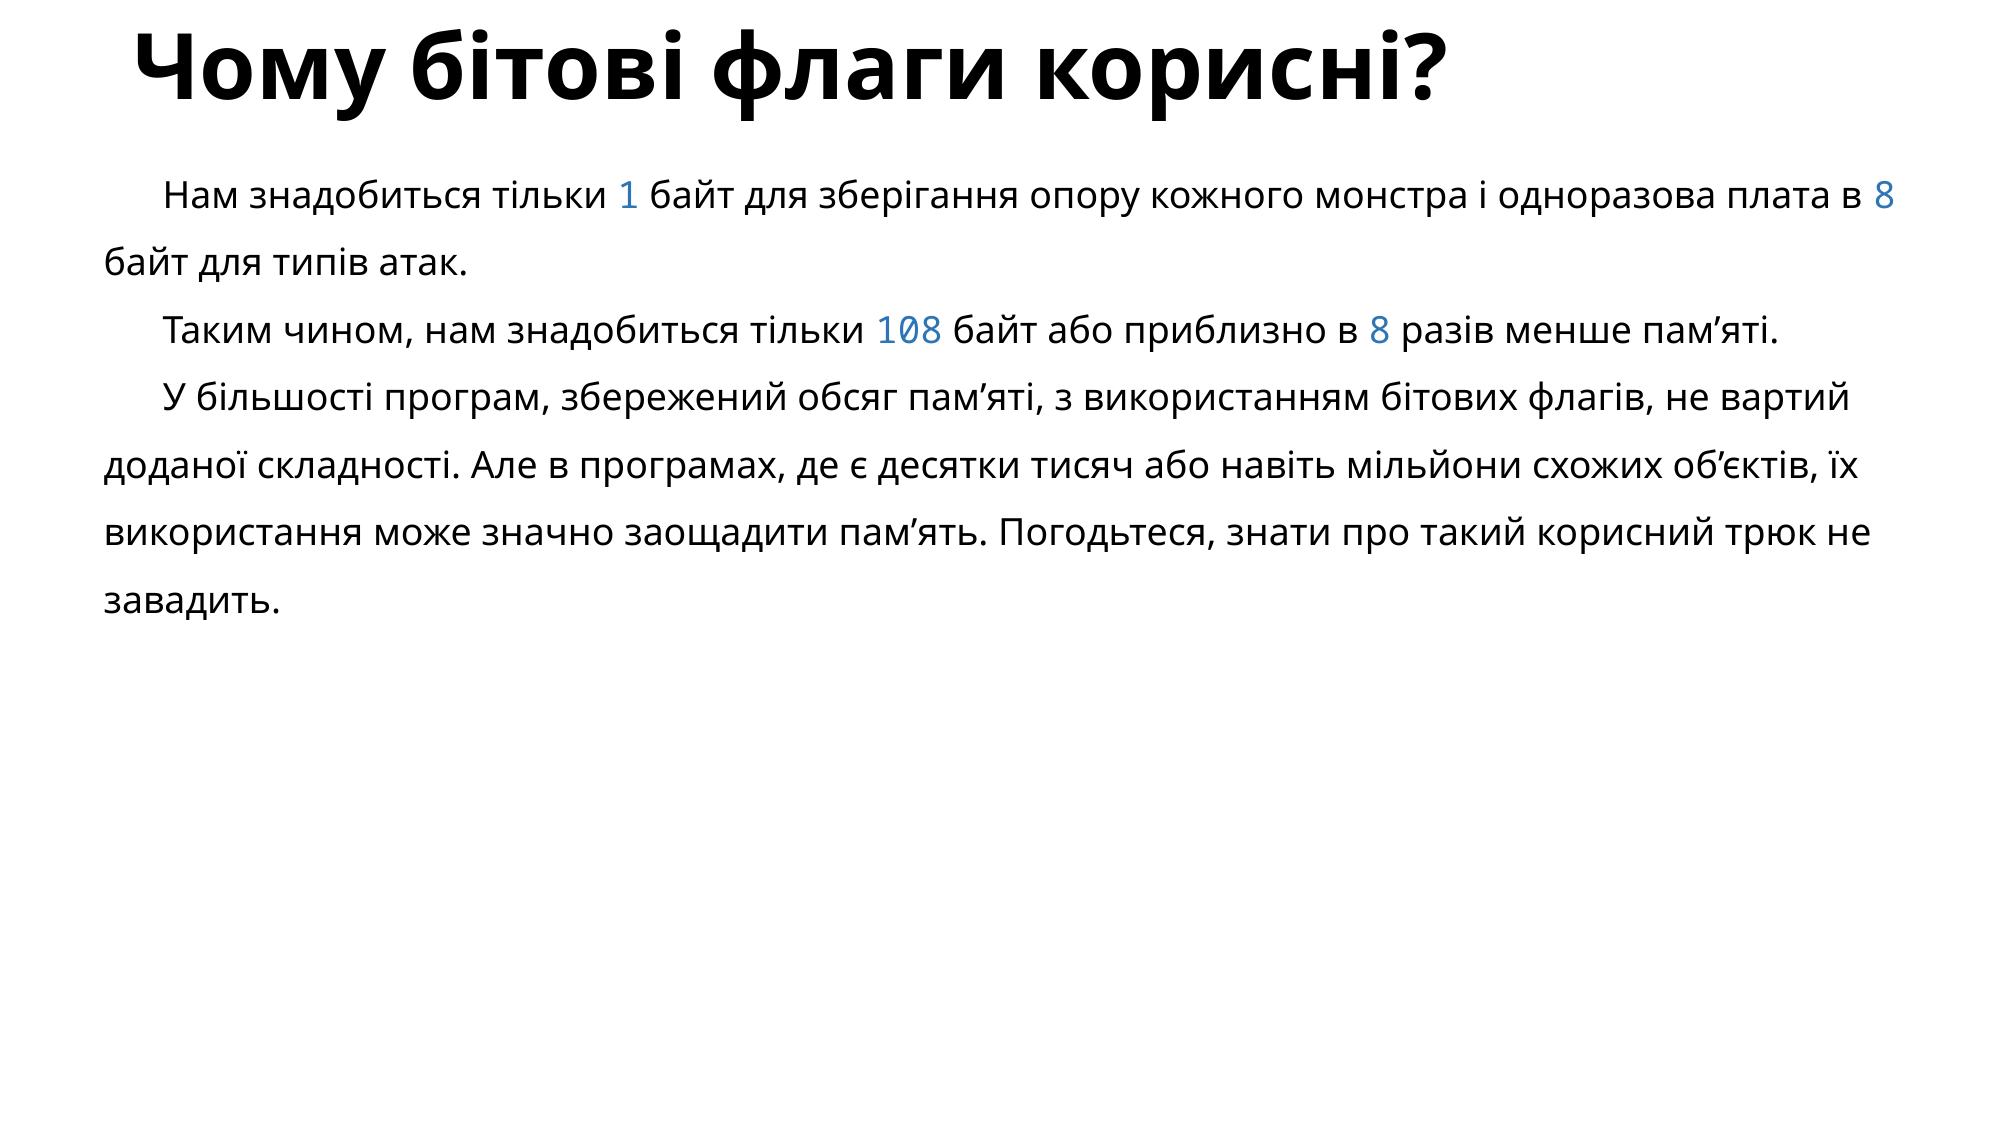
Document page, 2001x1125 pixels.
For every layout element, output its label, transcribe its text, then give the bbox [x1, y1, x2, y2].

list Нам знадобиться тільки 1 байт для зберігання опору кожного монстра і одноразова плата в 8 байт для типів атак. Таким чином, нам знадобиться тільки 108 байт або приблизно в 8 разів менше пам’яті. У більшості програм, збережений обсяг пам’яті, з використанням бітових флагів, не вартий доданої складності. Але в програмах, де є десятки тисяч або навіть мільйони схожих об’єктів, їх використання може значно заощадити пам’ять. Погодьтеся, знати про такий корисний трюк не завадить. [0, 140, 2000, 1125]
title Чому бітові флаги корисні? [0, 0, 2000, 140]
